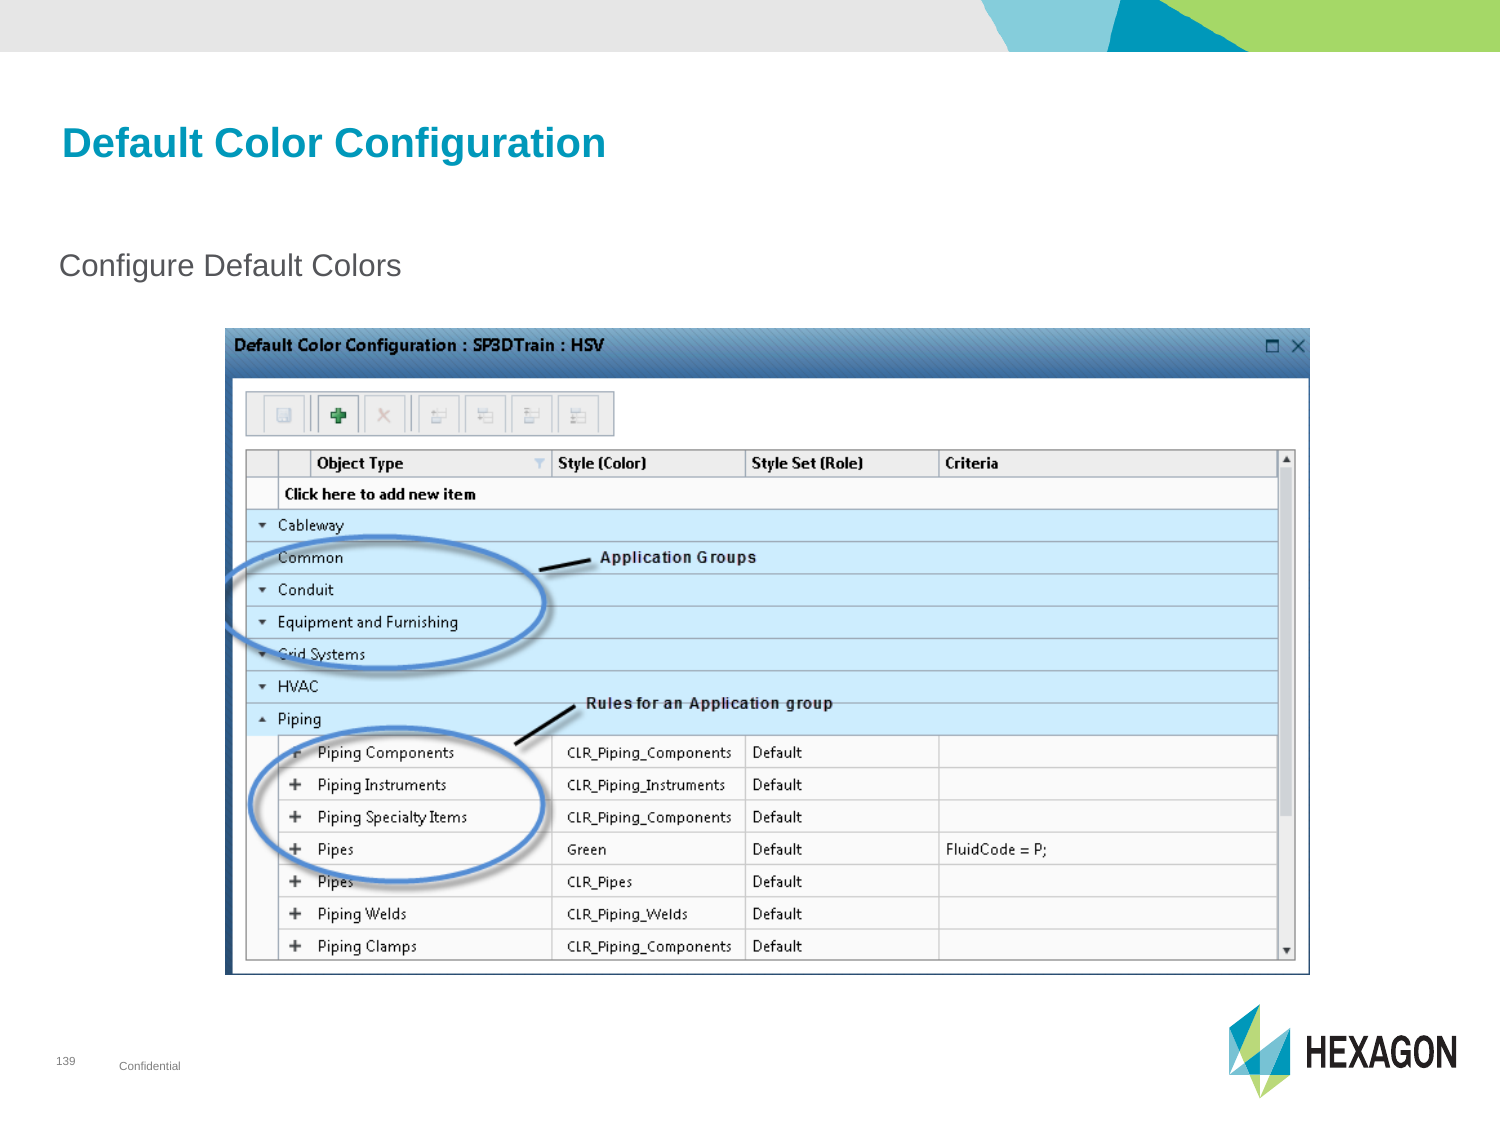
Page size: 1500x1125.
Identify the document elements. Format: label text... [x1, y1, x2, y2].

picture [0, 0, 1119, 52]
picture [224, 328, 1310, 975]
list Configure Default Colors [43, 237, 1456, 975]
picture [1162, 0, 1500, 52]
title Default Color Configuration [46, 106, 1456, 188]
